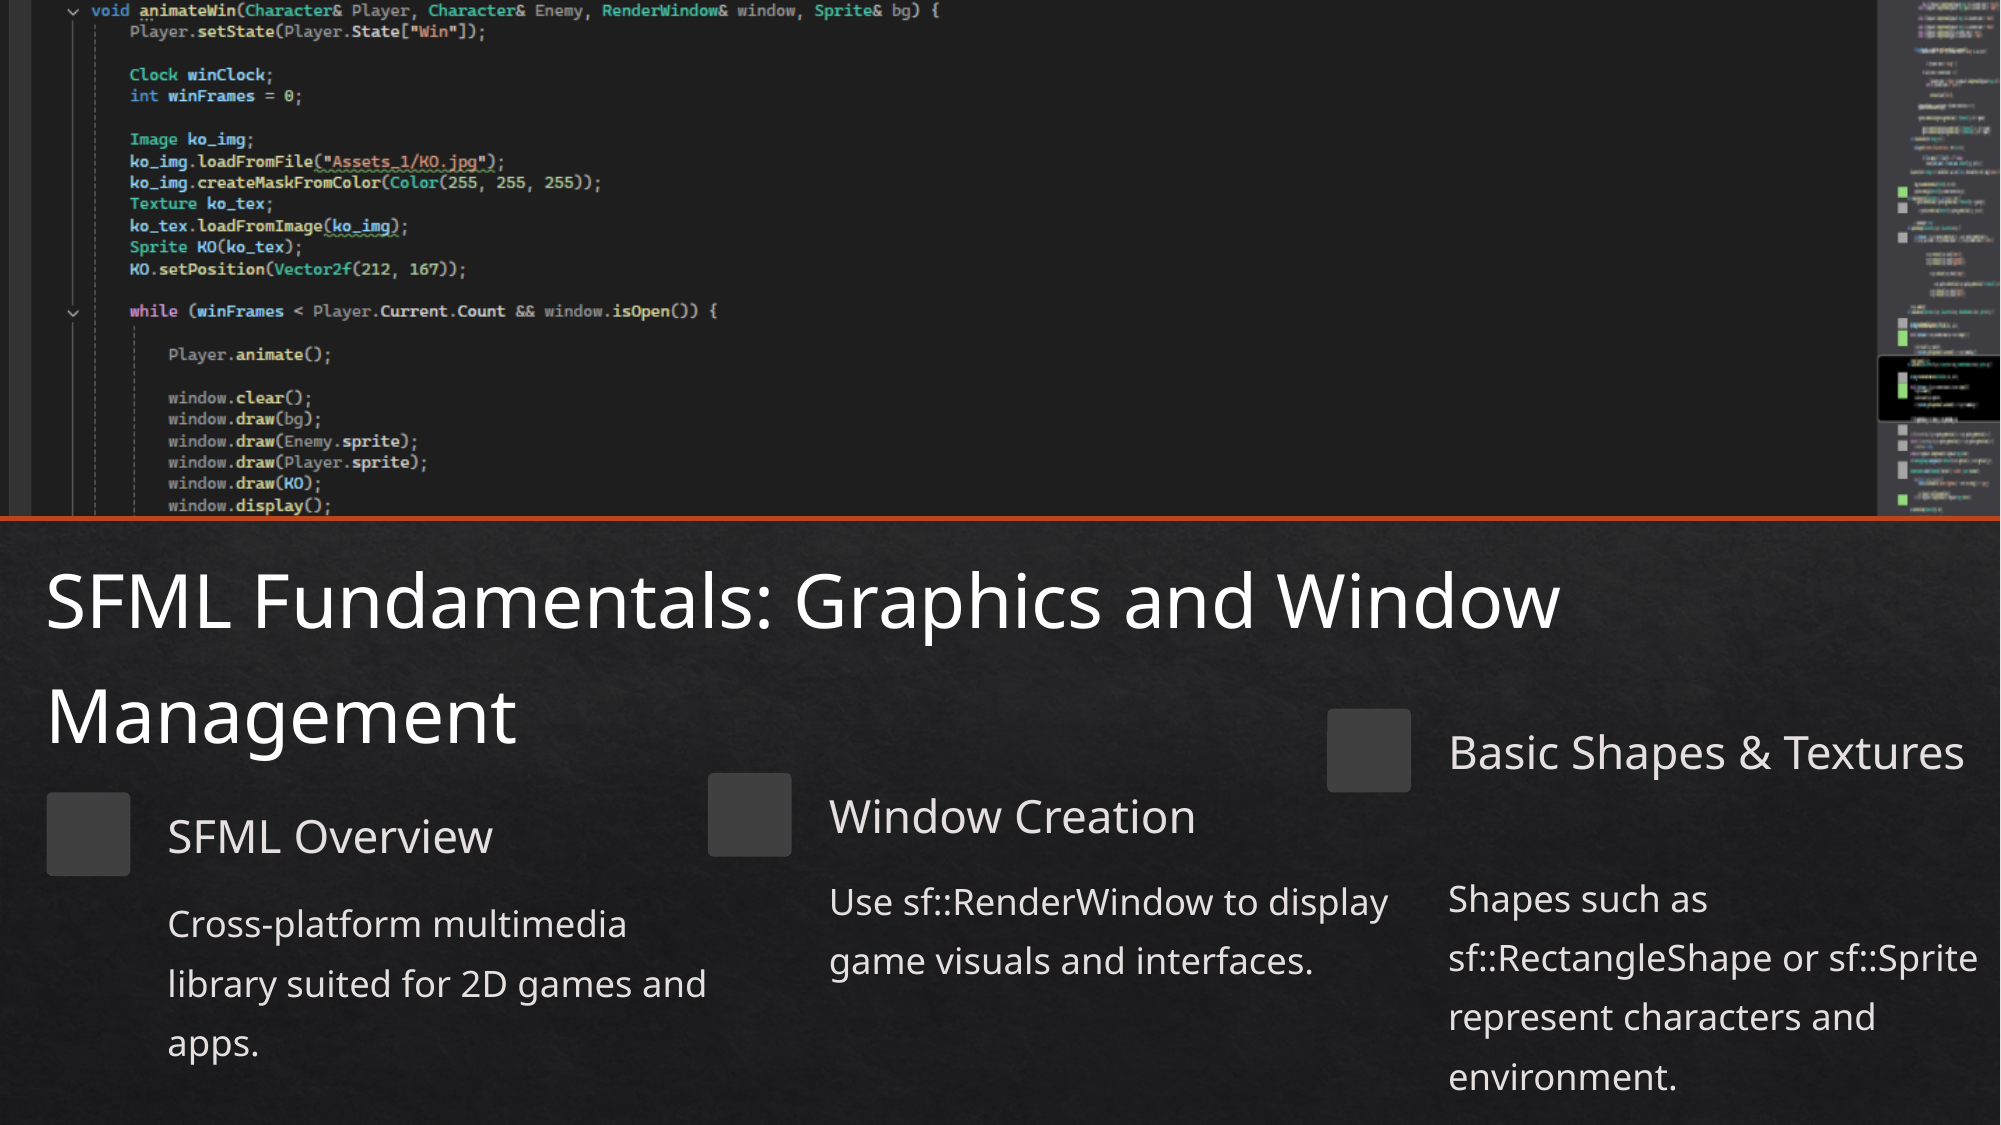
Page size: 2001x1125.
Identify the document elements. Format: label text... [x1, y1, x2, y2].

text_box Basic Shapes & Textures [1448, 721, 2000, 838]
text_box SFML Fundamentals: Graphics and Window Management [30, 532, 2000, 767]
text_box [1327, 708, 1412, 793]
text_box SFML Overview [167, 805, 633, 864]
text_box Window Creation [828, 785, 1294, 844]
text_box Cross-platform multimedia library suited for 2D games and apps. [167, 885, 729, 1005]
picture [0, 0, 2000, 517]
text_box Shapes such as sf::RectangleShape or sf::Sprite represent characters and environment. [1448, 860, 2000, 1099]
text_box Use sf::RenderWindow to display game visuals and interfaces. [828, 863, 1391, 983]
text_box [46, 792, 131, 877]
text_box [707, 772, 792, 857]
